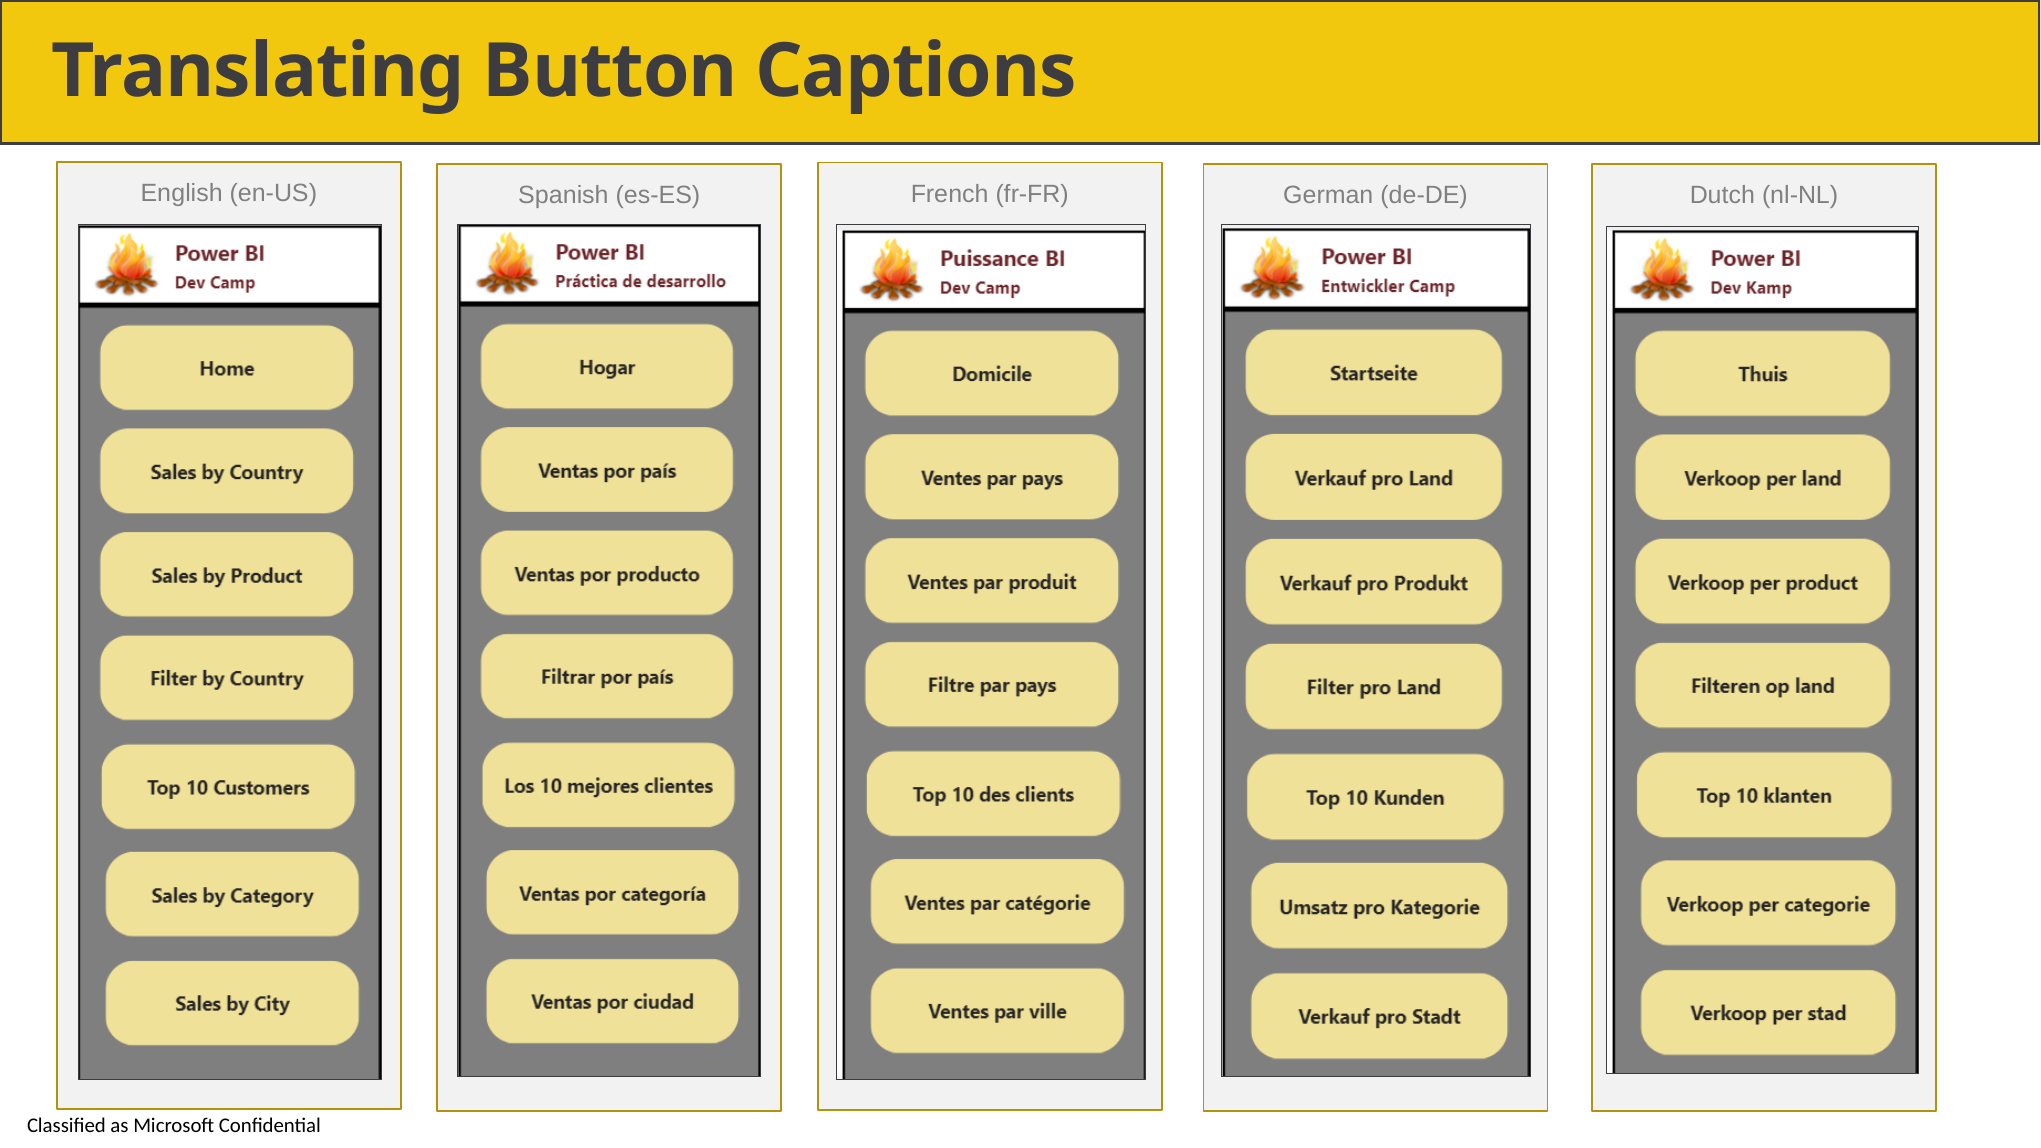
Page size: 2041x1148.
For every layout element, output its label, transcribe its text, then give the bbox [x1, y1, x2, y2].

title Translating Button Captions [51, 31, 1988, 113]
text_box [437, 163, 782, 1112]
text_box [1203, 163, 1548, 1112]
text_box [56, 161, 402, 1110]
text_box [1591, 163, 1937, 1112]
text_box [817, 162, 1163, 1111]
